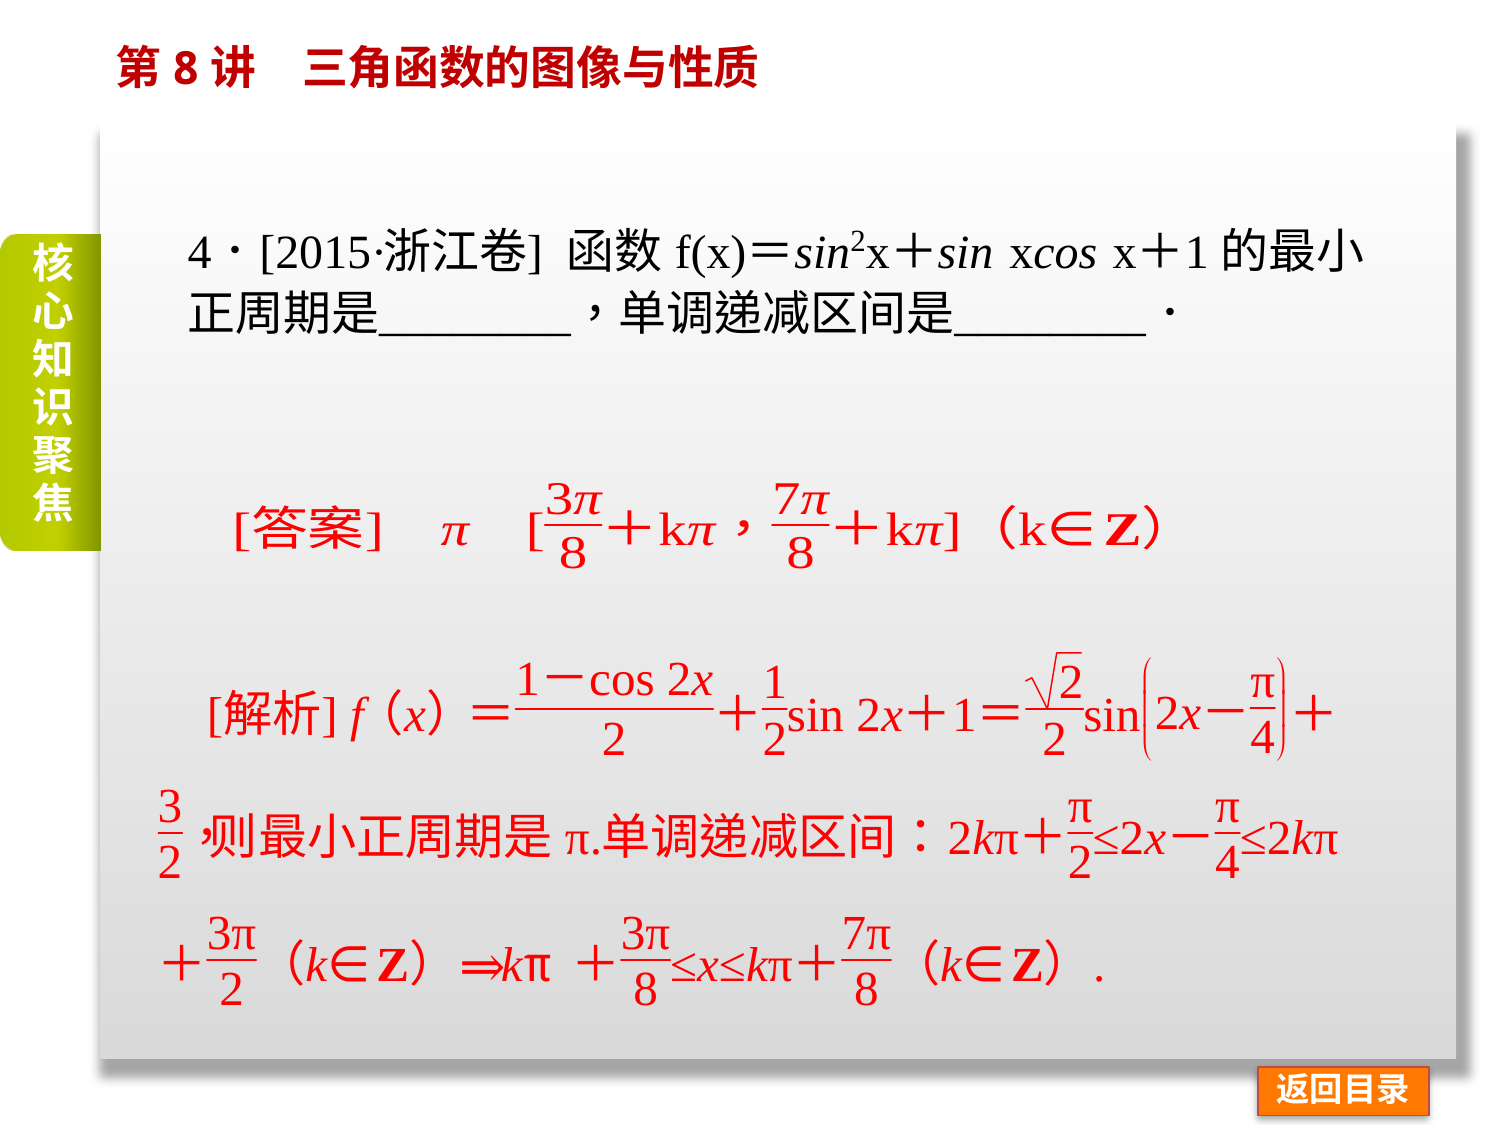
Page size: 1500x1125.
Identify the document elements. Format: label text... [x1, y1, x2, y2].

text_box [157, 642, 1339, 1087]
picture [0, 233, 101, 551]
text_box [187, 219, 1365, 530]
text_box 返回目录 [1257, 1066, 1430, 1116]
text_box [175, 464, 1211, 588]
title 第8讲 三角函数的图像与性质 [100, 27, 1199, 106]
